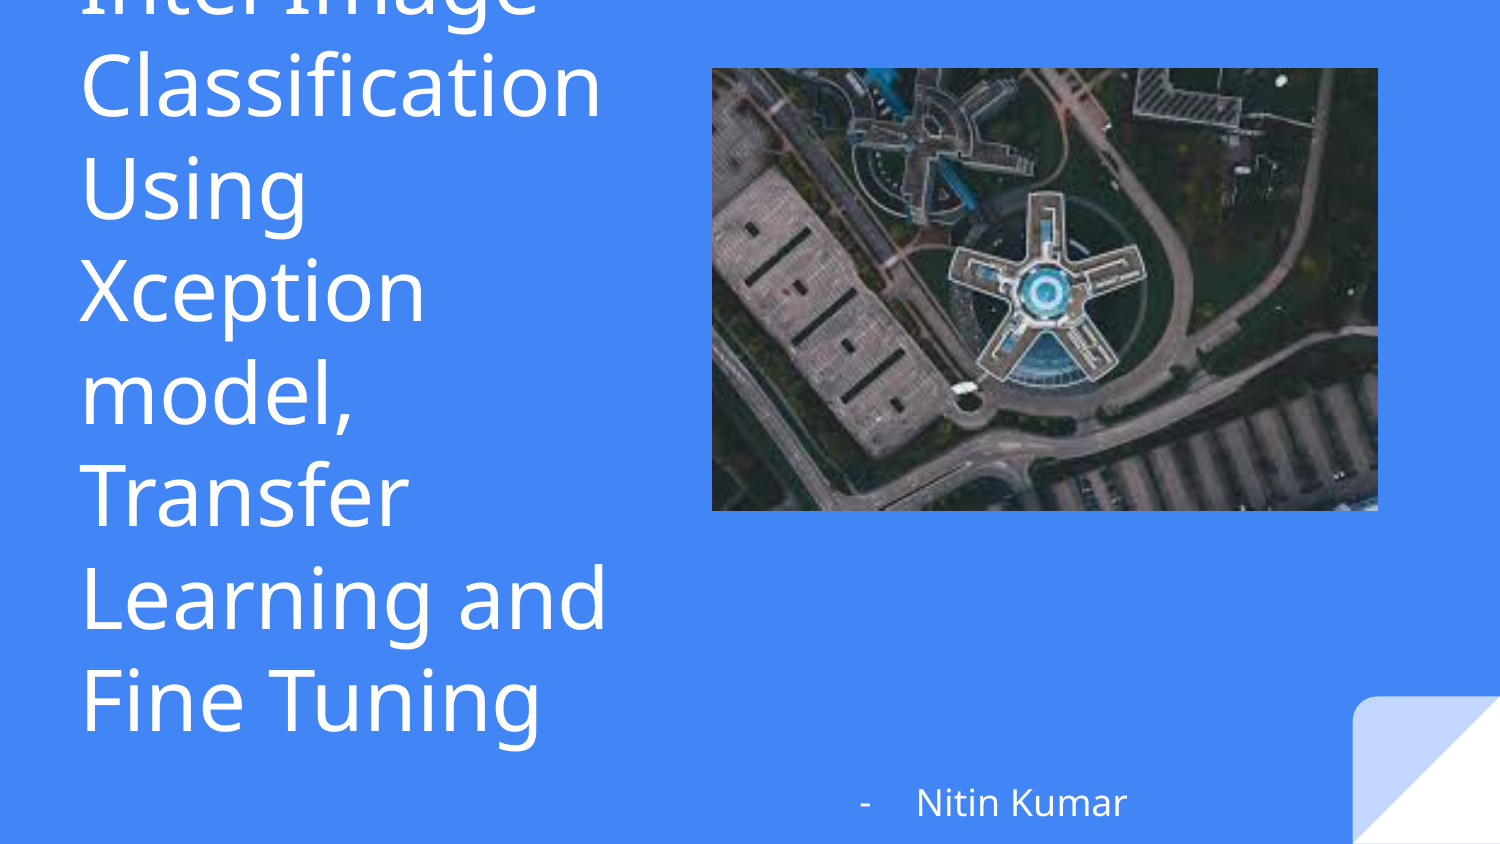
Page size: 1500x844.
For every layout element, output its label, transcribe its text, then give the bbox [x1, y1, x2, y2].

subtitle Nitin Kumar [825, 763, 1172, 835]
picture [712, 67, 1378, 511]
title Intel Image Classification Using Xception model, Transfer Learning and Fine Tuning [64, 68, 689, 764]
